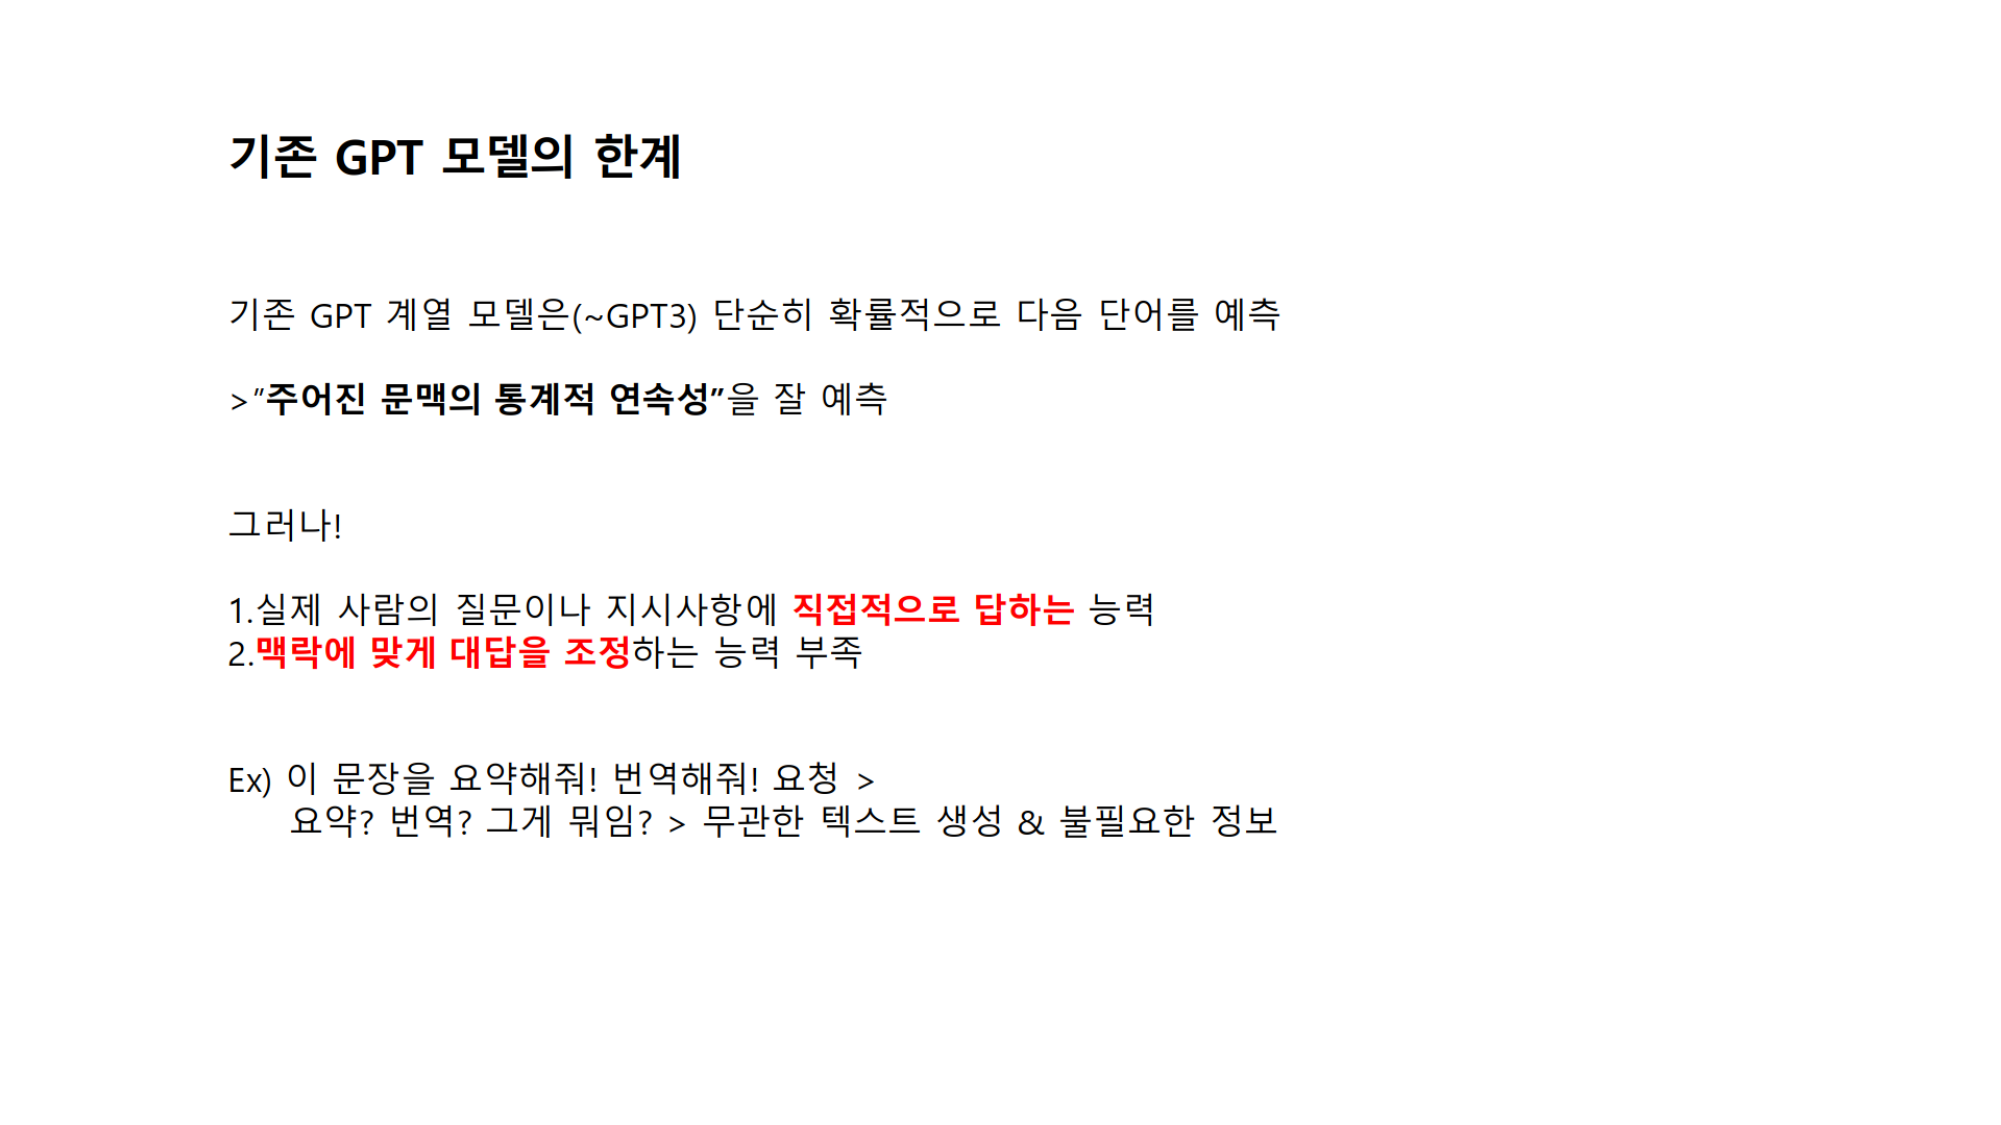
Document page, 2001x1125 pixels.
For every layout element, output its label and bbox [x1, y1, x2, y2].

picture [70, 39, 1930, 1086]
